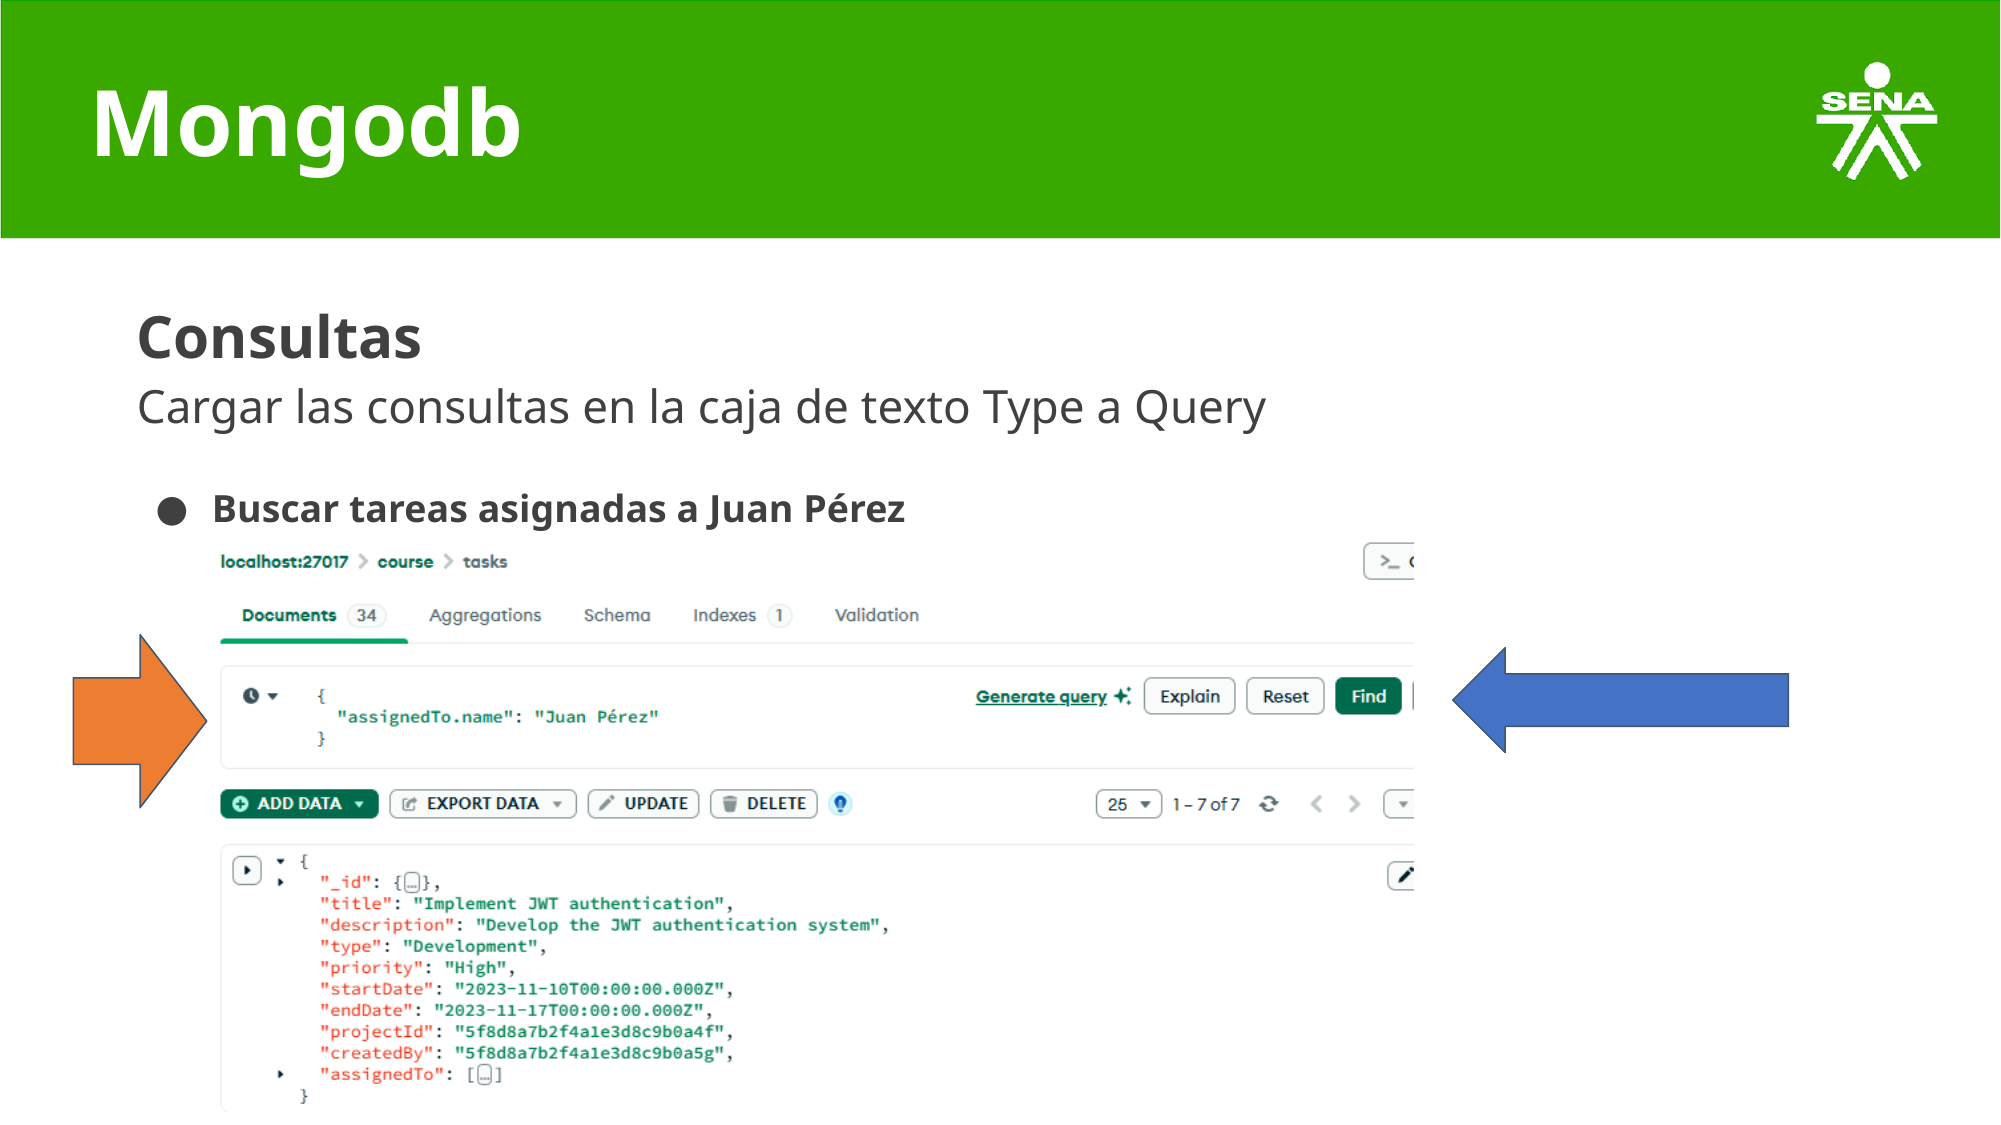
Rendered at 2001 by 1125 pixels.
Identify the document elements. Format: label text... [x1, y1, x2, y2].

text_box [73, 634, 201, 808]
title Mongodb [74, 18, 1800, 236]
text_box [1452, 647, 1789, 753]
text_box Consultas Cargar las consultas en la caja de texto Type a Query Buscar tareas asignadas a Juan Pérez [121, 281, 1936, 1065]
picture [0, 0, 2001, 1125]
